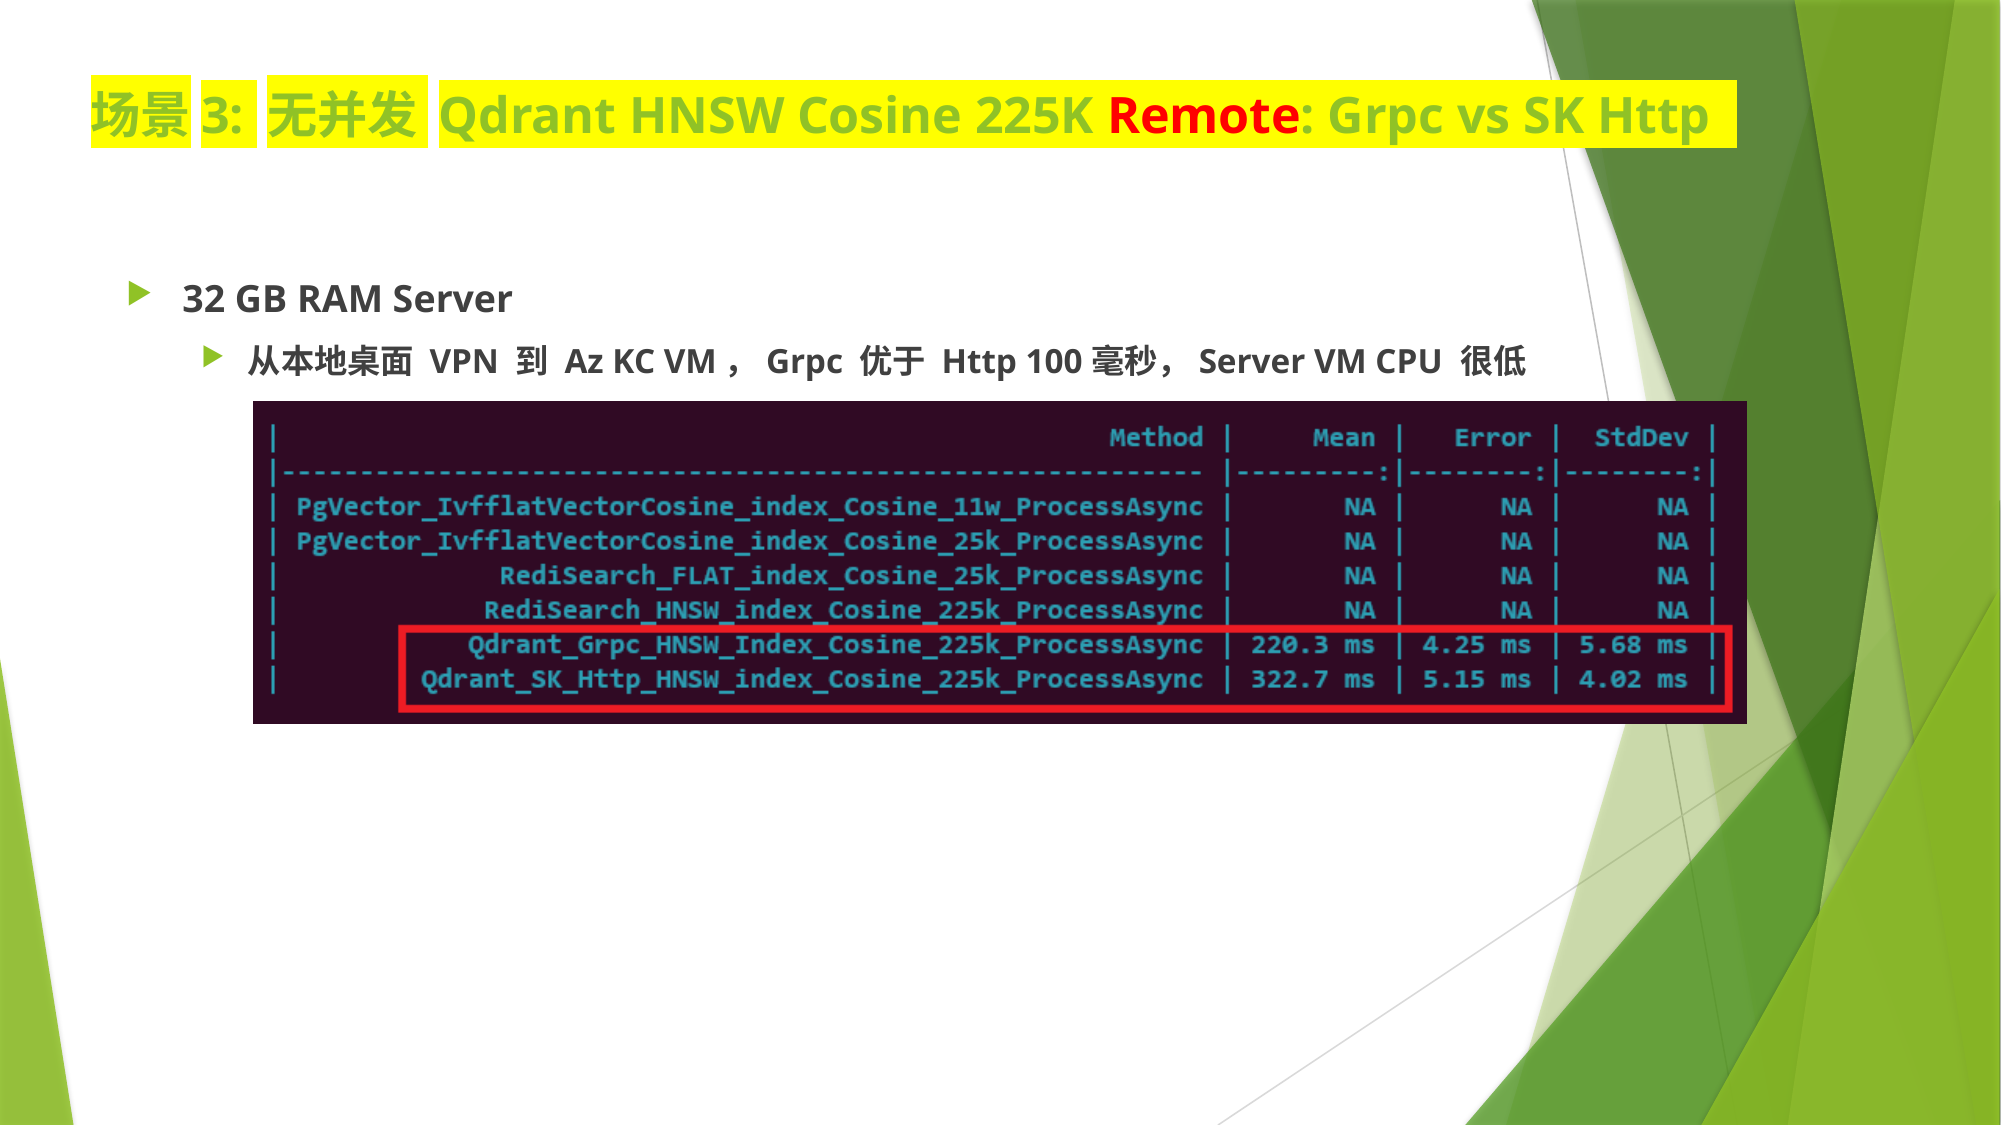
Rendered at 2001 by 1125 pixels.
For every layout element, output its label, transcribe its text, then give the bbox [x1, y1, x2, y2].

picture [253, 400, 1747, 724]
list 32 GB RAM Server 从本地桌面 VPN 到 Az KC VM，Grpc 优于 Http 100毫秒，Server VM CPU 很低 [111, 267, 1810, 992]
title 场景3: 无并发 Qdrant HNSW Cosine 225K Remote: Grpc vs SK Http [75, 76, 1850, 165]
